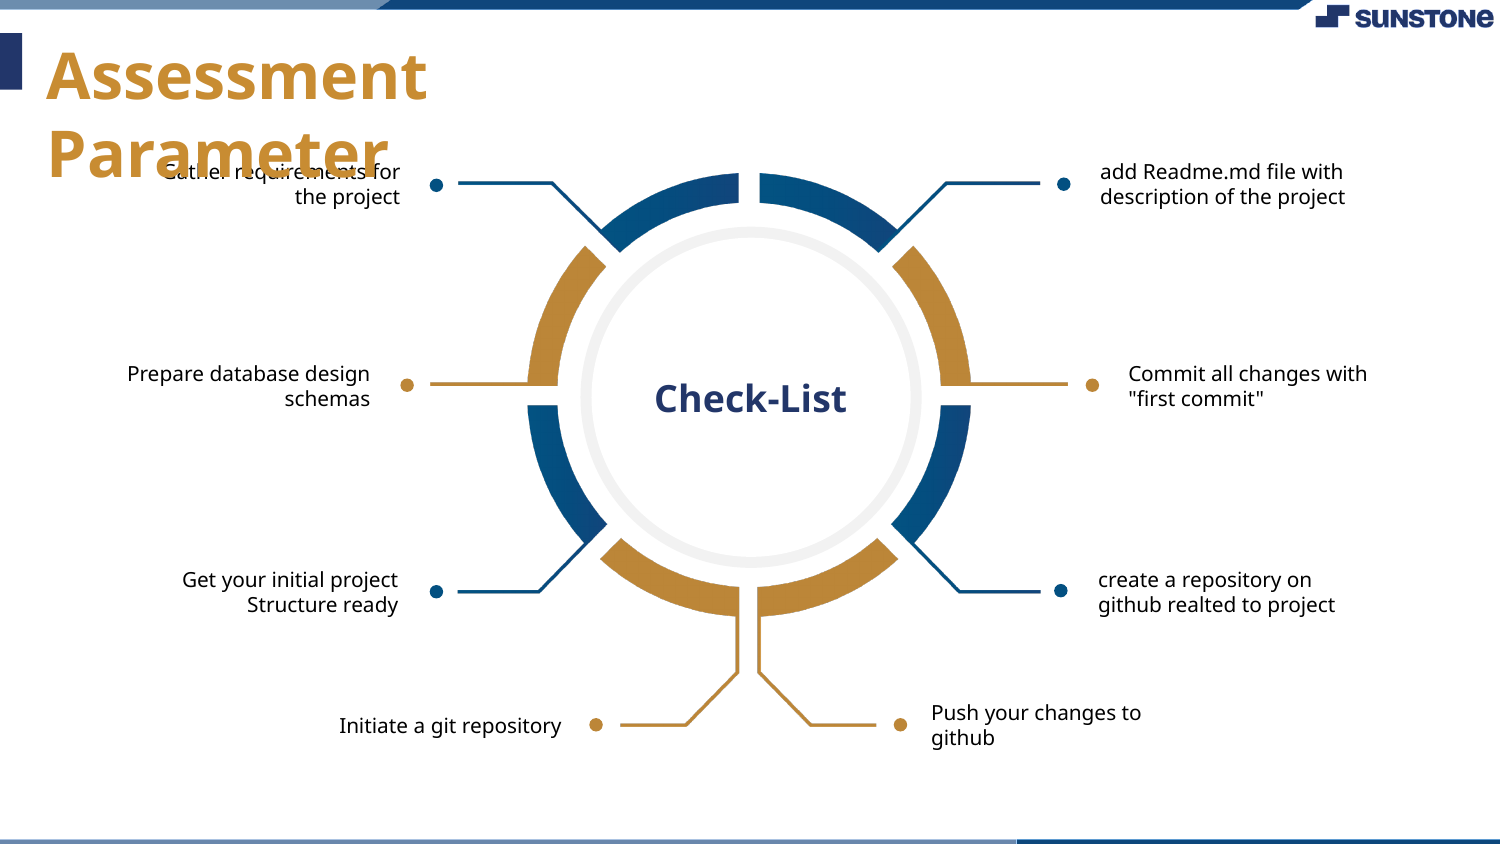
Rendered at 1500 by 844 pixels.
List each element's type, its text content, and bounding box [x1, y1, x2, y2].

picture [0, 0, 1500, 844]
list Prepare database design schemas [103, 358, 386, 412]
list Push your changes to github [916, 698, 1198, 752]
list create a repository on github realted to project [1083, 565, 1365, 619]
list add Readme.md file with description of the project [1085, 157, 1367, 211]
list Gather requirements for the project [134, 206, 416, 211]
list Check-List [610, 371, 892, 424]
list Get your initial project Structure ready [131, 565, 414, 619]
list Initiate a git repository [294, 698, 577, 752]
text_box Assessment Parameter [31, 20, 545, 206]
list Commit all changes with "first commit" [1113, 358, 1395, 412]
